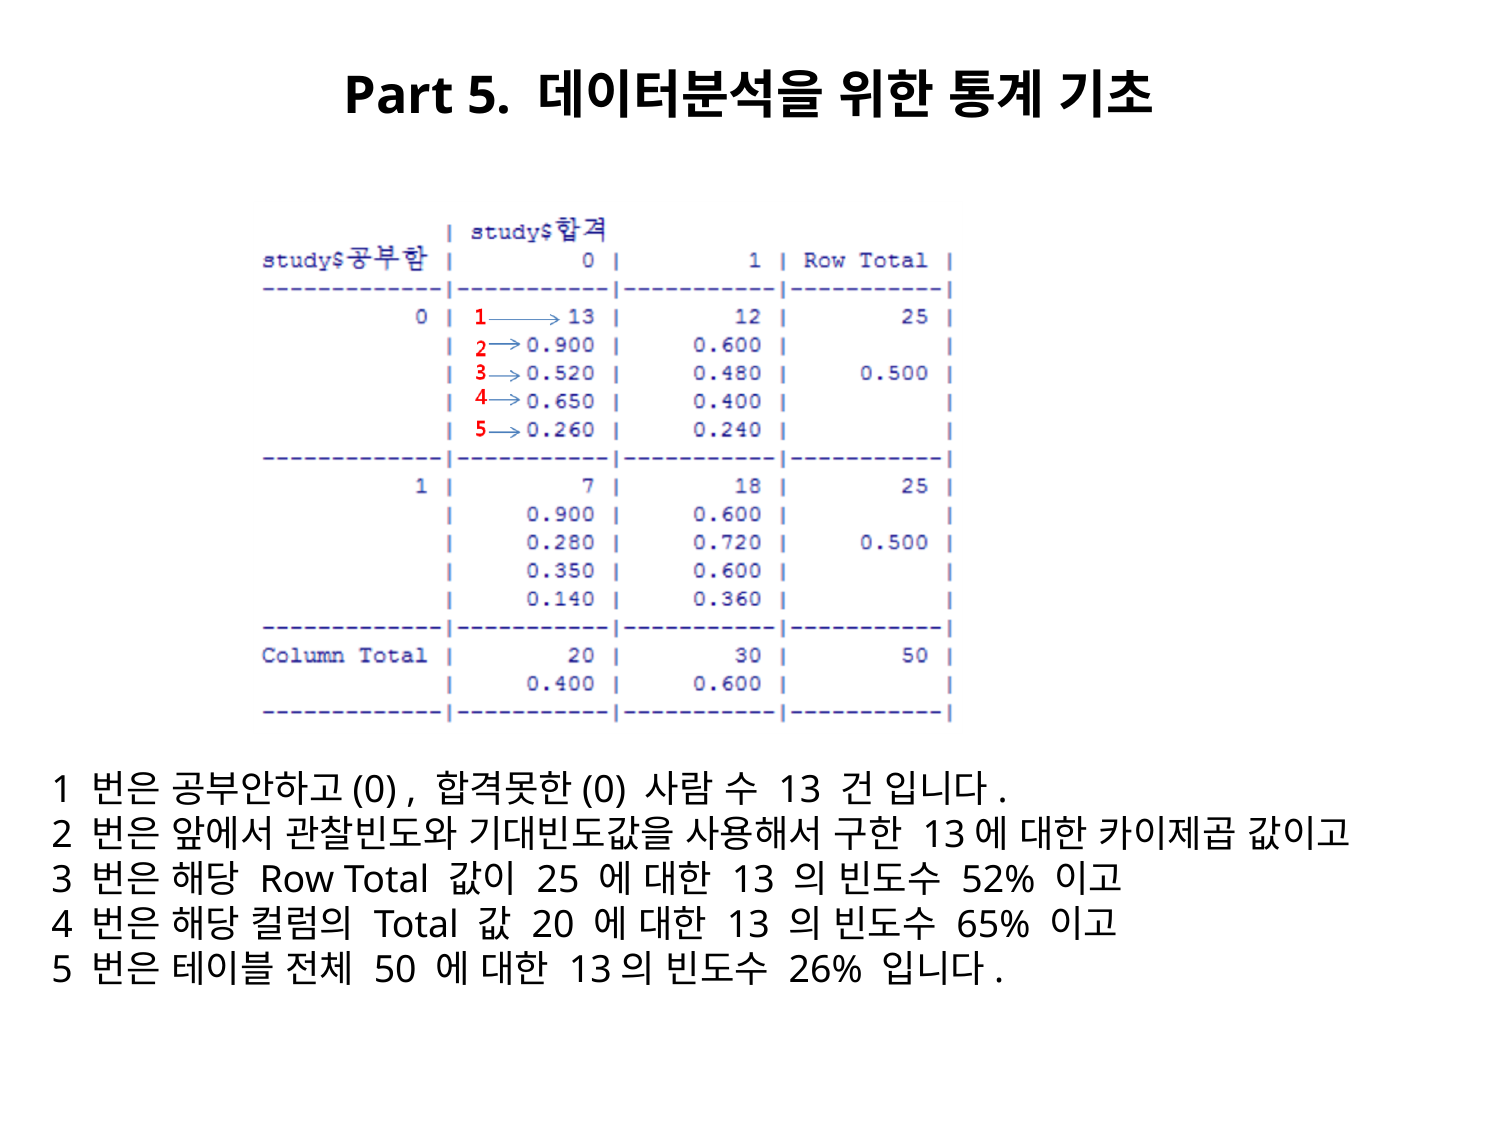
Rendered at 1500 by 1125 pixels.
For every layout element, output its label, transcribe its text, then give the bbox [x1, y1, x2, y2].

text_box Part 5. 데이터분석을 위한 통계 기초 [328, 54, 1170, 132]
text_box 1 번은 공부안하고(0) , 합격못한(0) 사람 수 13 건 입니다. 2 번은 앞에서 관찰빈도와 기대빈도값을 사용해서 구한 13에 대한 카이제곱 값이고 3 번은 해당 Row Total 값이 25 에 대한 13 의 빈도수 52% 이고 4 번은 해당 컬럼의 Total 값 20 에 대한 13 의 빈도수 65% 이고 5 번은 테이블 전체 50 에 대한 13의 빈도수 26% 입니다. [36, 757, 1483, 997]
picture [253, 201, 963, 734]
